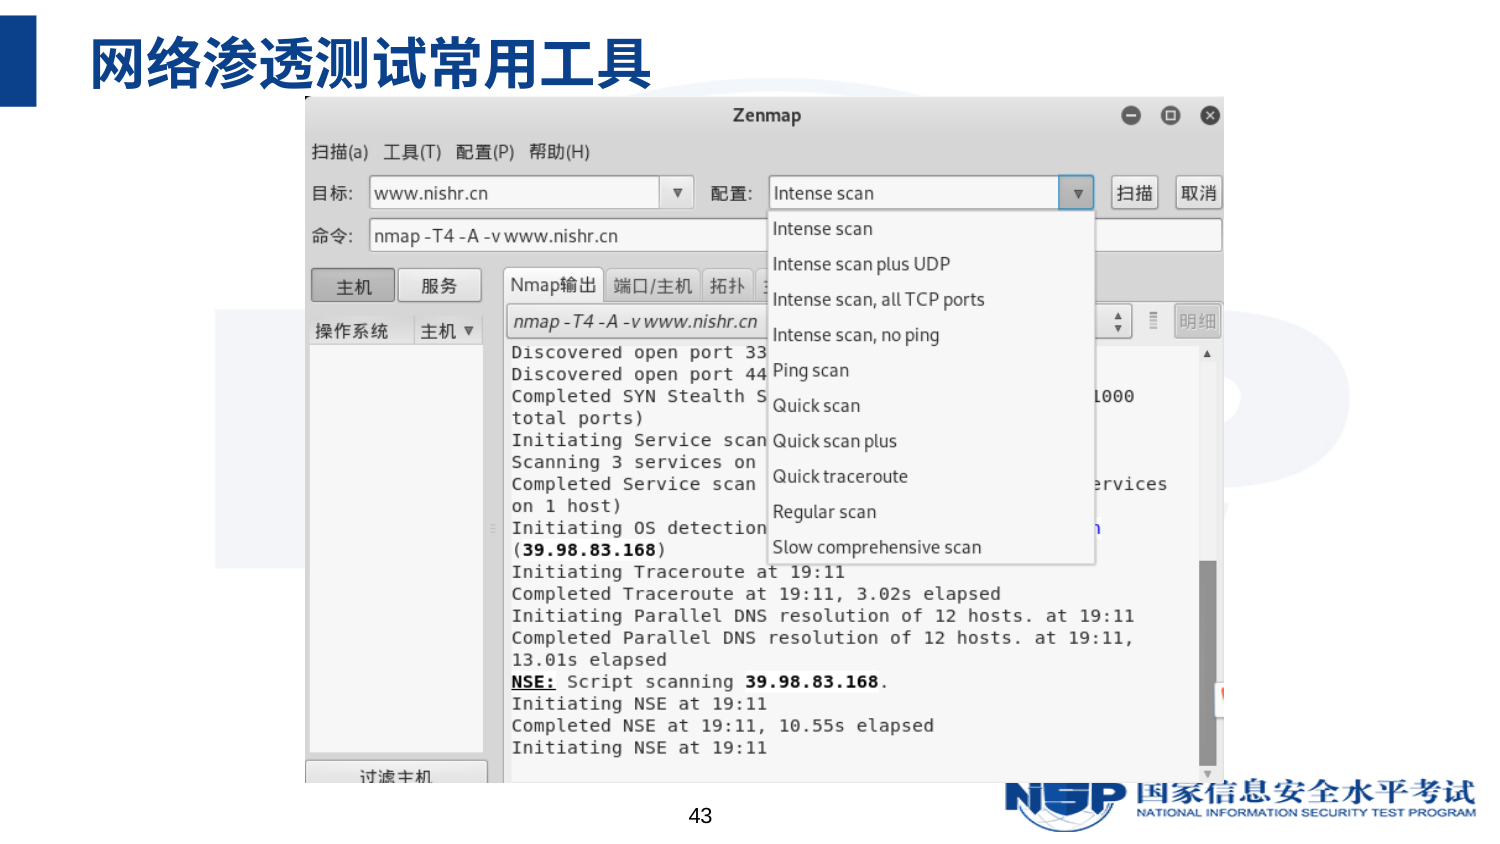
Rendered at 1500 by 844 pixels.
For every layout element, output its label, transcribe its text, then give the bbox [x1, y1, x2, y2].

title 网络渗透测试常用工具 [74, 17, 1426, 107]
picture [0, 0, 1500, 844]
